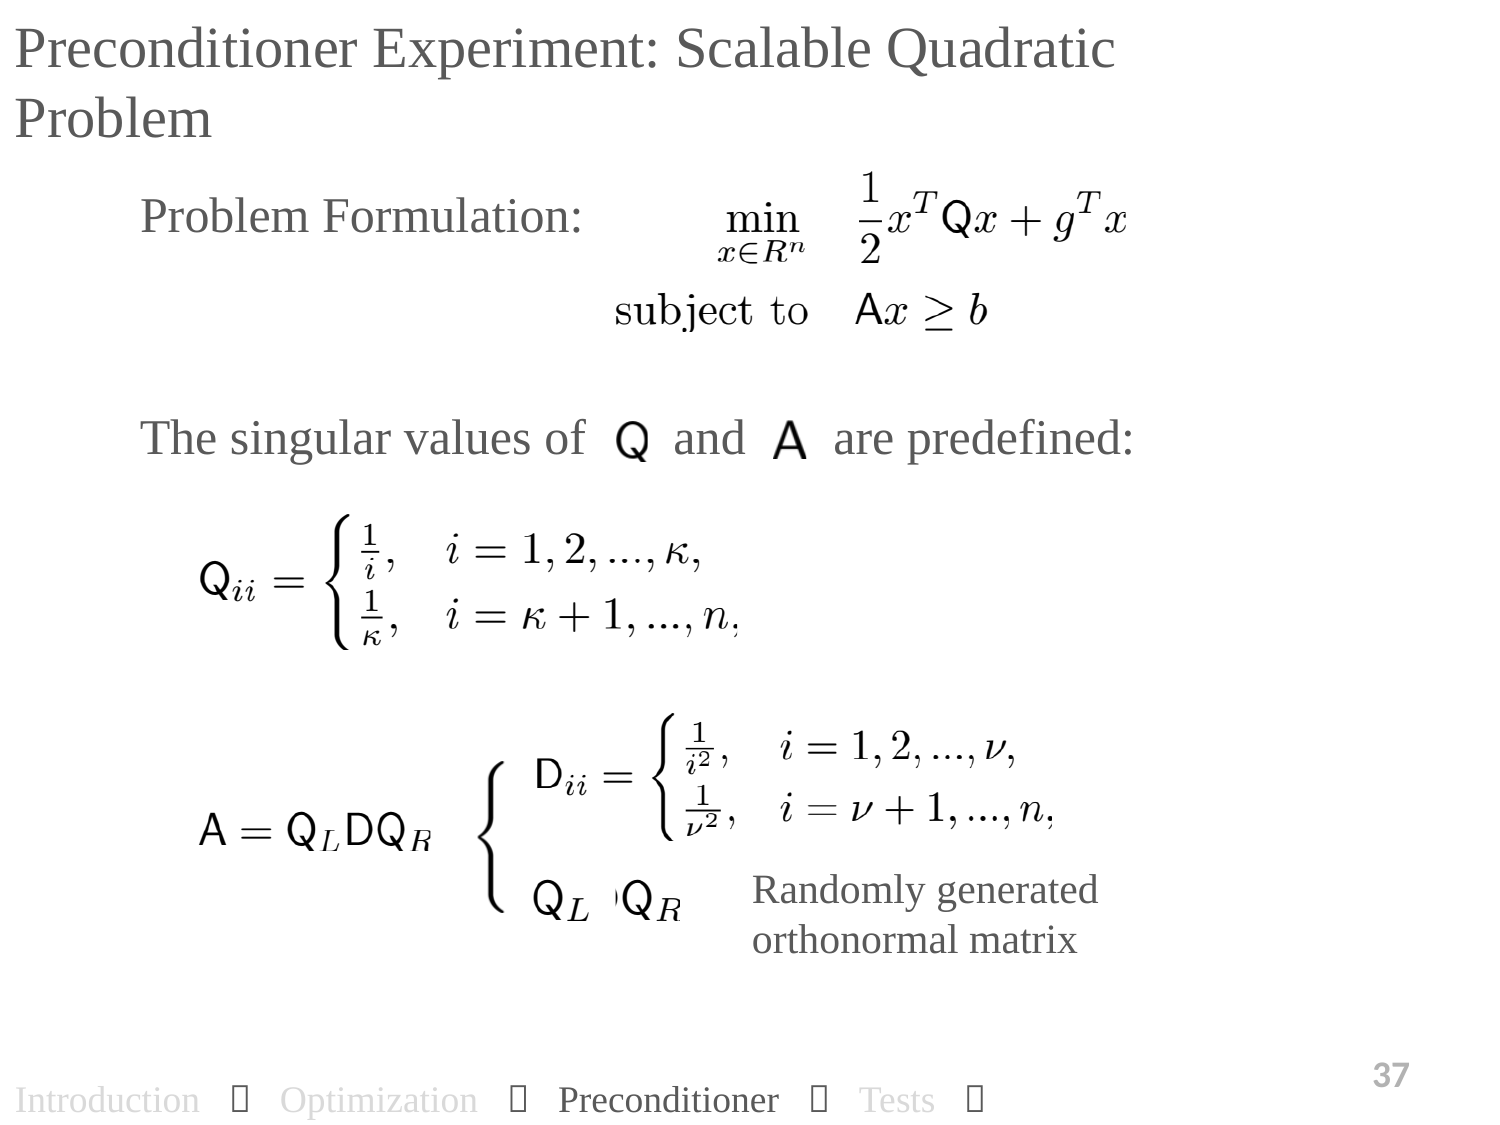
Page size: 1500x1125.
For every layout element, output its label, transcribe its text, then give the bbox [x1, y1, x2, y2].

picture [772, 418, 807, 459]
text_box Problem Formulation: [125, 175, 610, 251]
picture [199, 512, 738, 650]
picture [615, 877, 680, 921]
picture [521, 877, 593, 921]
text_box Randomly generated orthonormal matrix [737, 853, 1151, 969]
slide_number 37 [1074, 1042, 1425, 1103]
text_box Preconditioner Experiment: Scalable Quadratic Problem [0, 2, 1306, 157]
picture [615, 420, 648, 463]
picture [198, 810, 431, 851]
text_box The singular values of and are predefined: [125, 397, 1306, 473]
text_box Introduction  Optimization  Preconditioner  Tests  Summary [0, 1045, 1171, 1125]
picture [463, 760, 510, 913]
picture [536, 712, 1053, 841]
picture [615, 170, 1126, 332]
